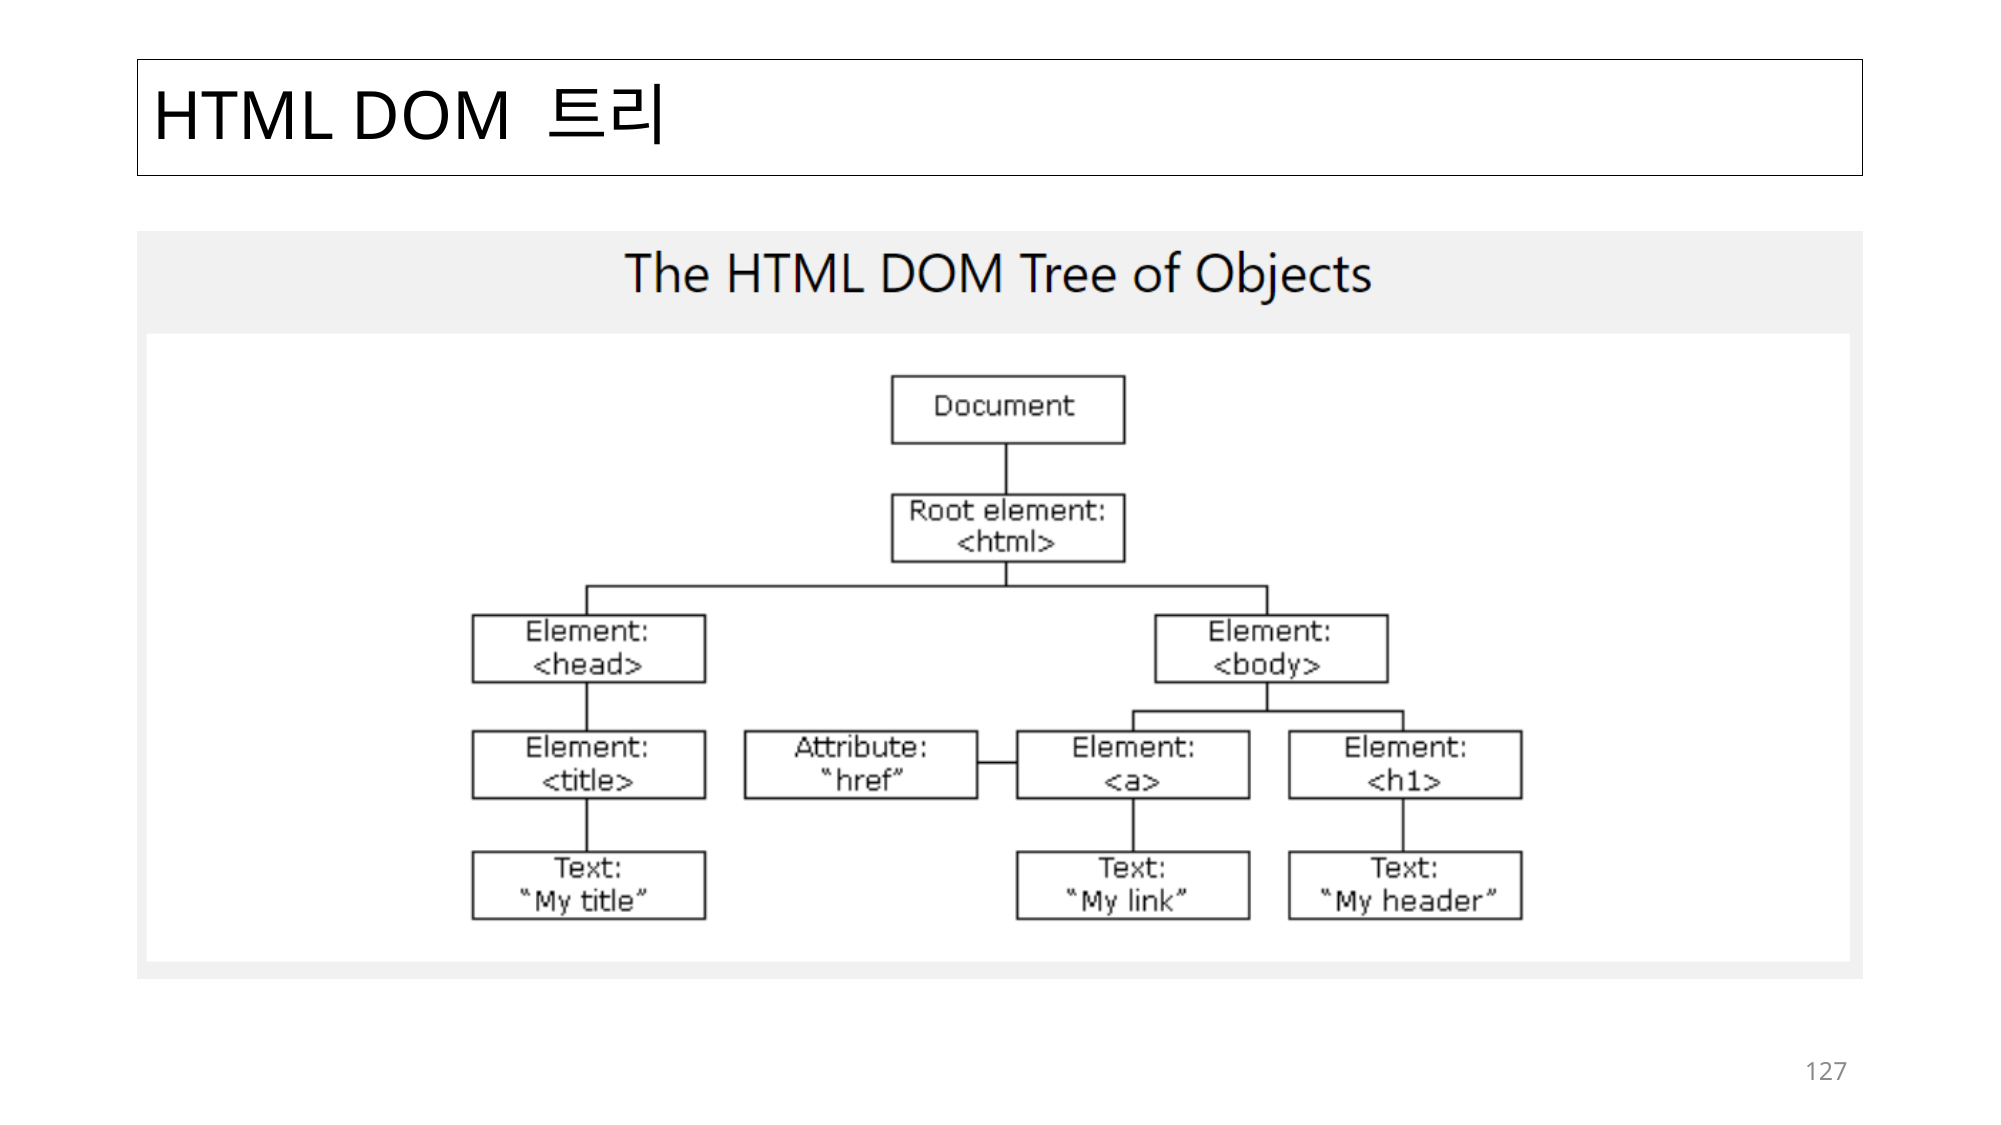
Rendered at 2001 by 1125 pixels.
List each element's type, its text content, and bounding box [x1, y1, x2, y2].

title HTML DOM 트리 [137, 59, 1863, 176]
slide_number 127 [1412, 1042, 1863, 1103]
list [137, 231, 1863, 979]
